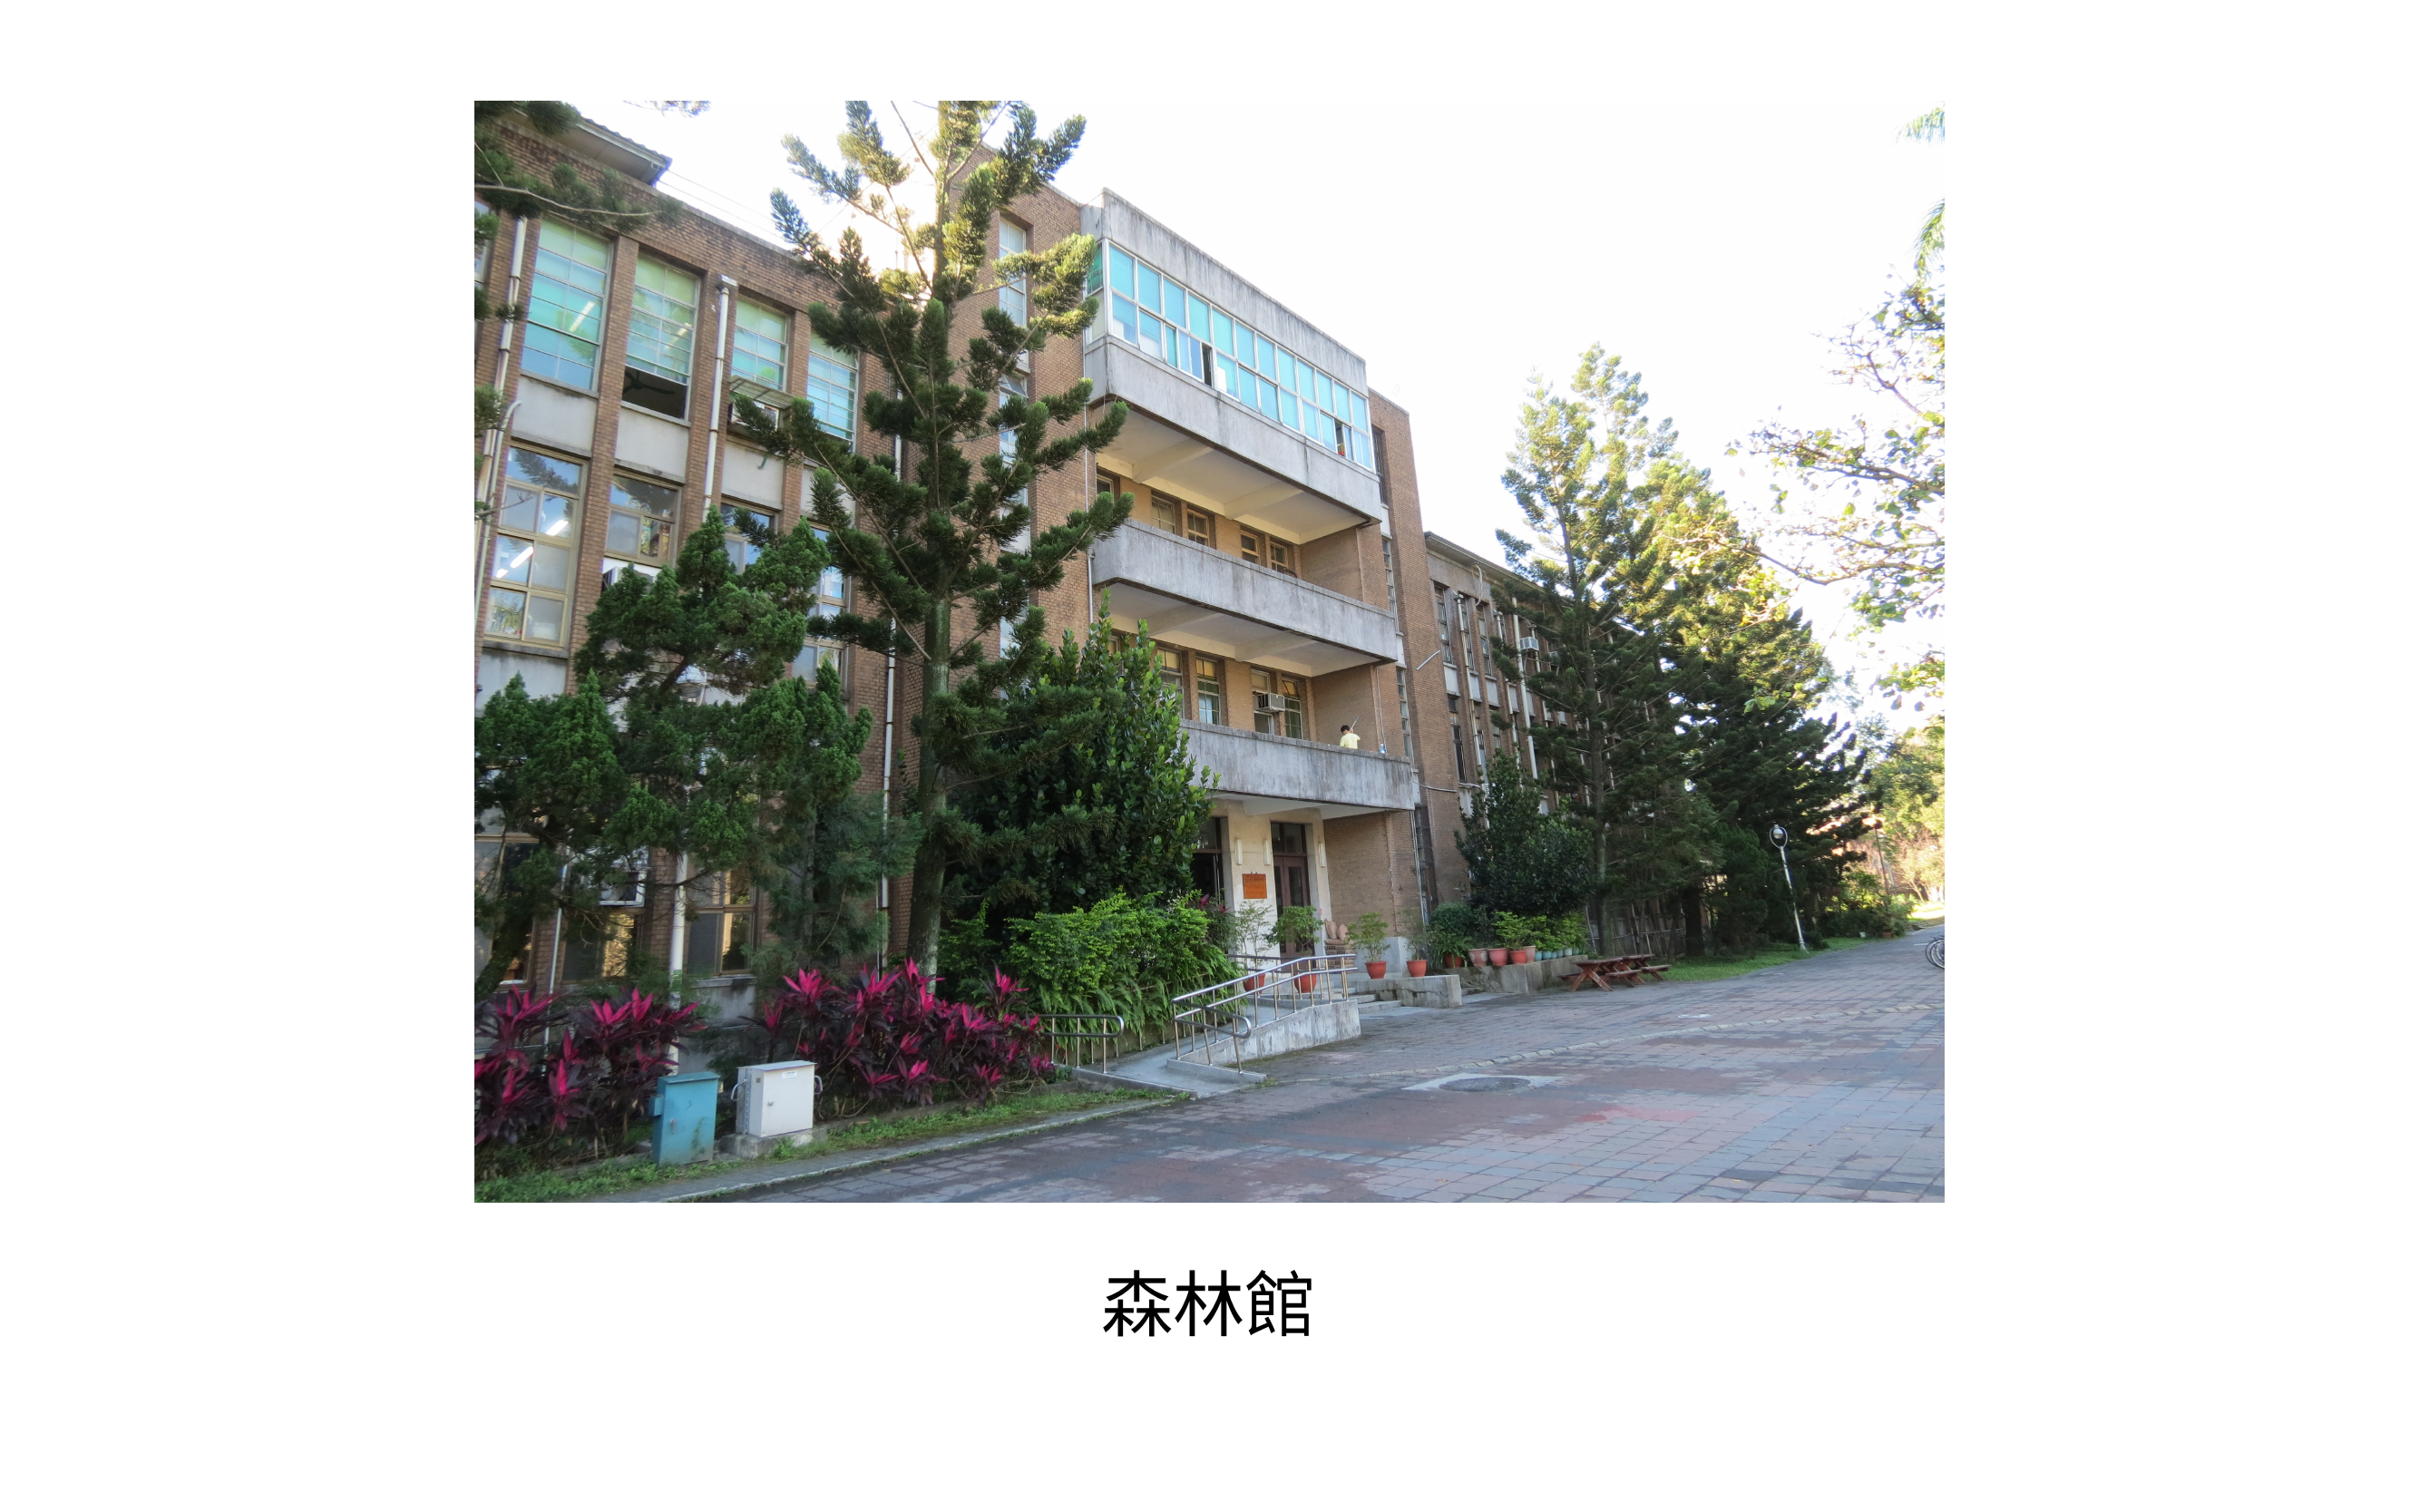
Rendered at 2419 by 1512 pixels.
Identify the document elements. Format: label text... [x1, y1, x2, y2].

subtitle 森林館 [479, 1252, 1940, 1410]
picture [474, 100, 1945, 1203]
